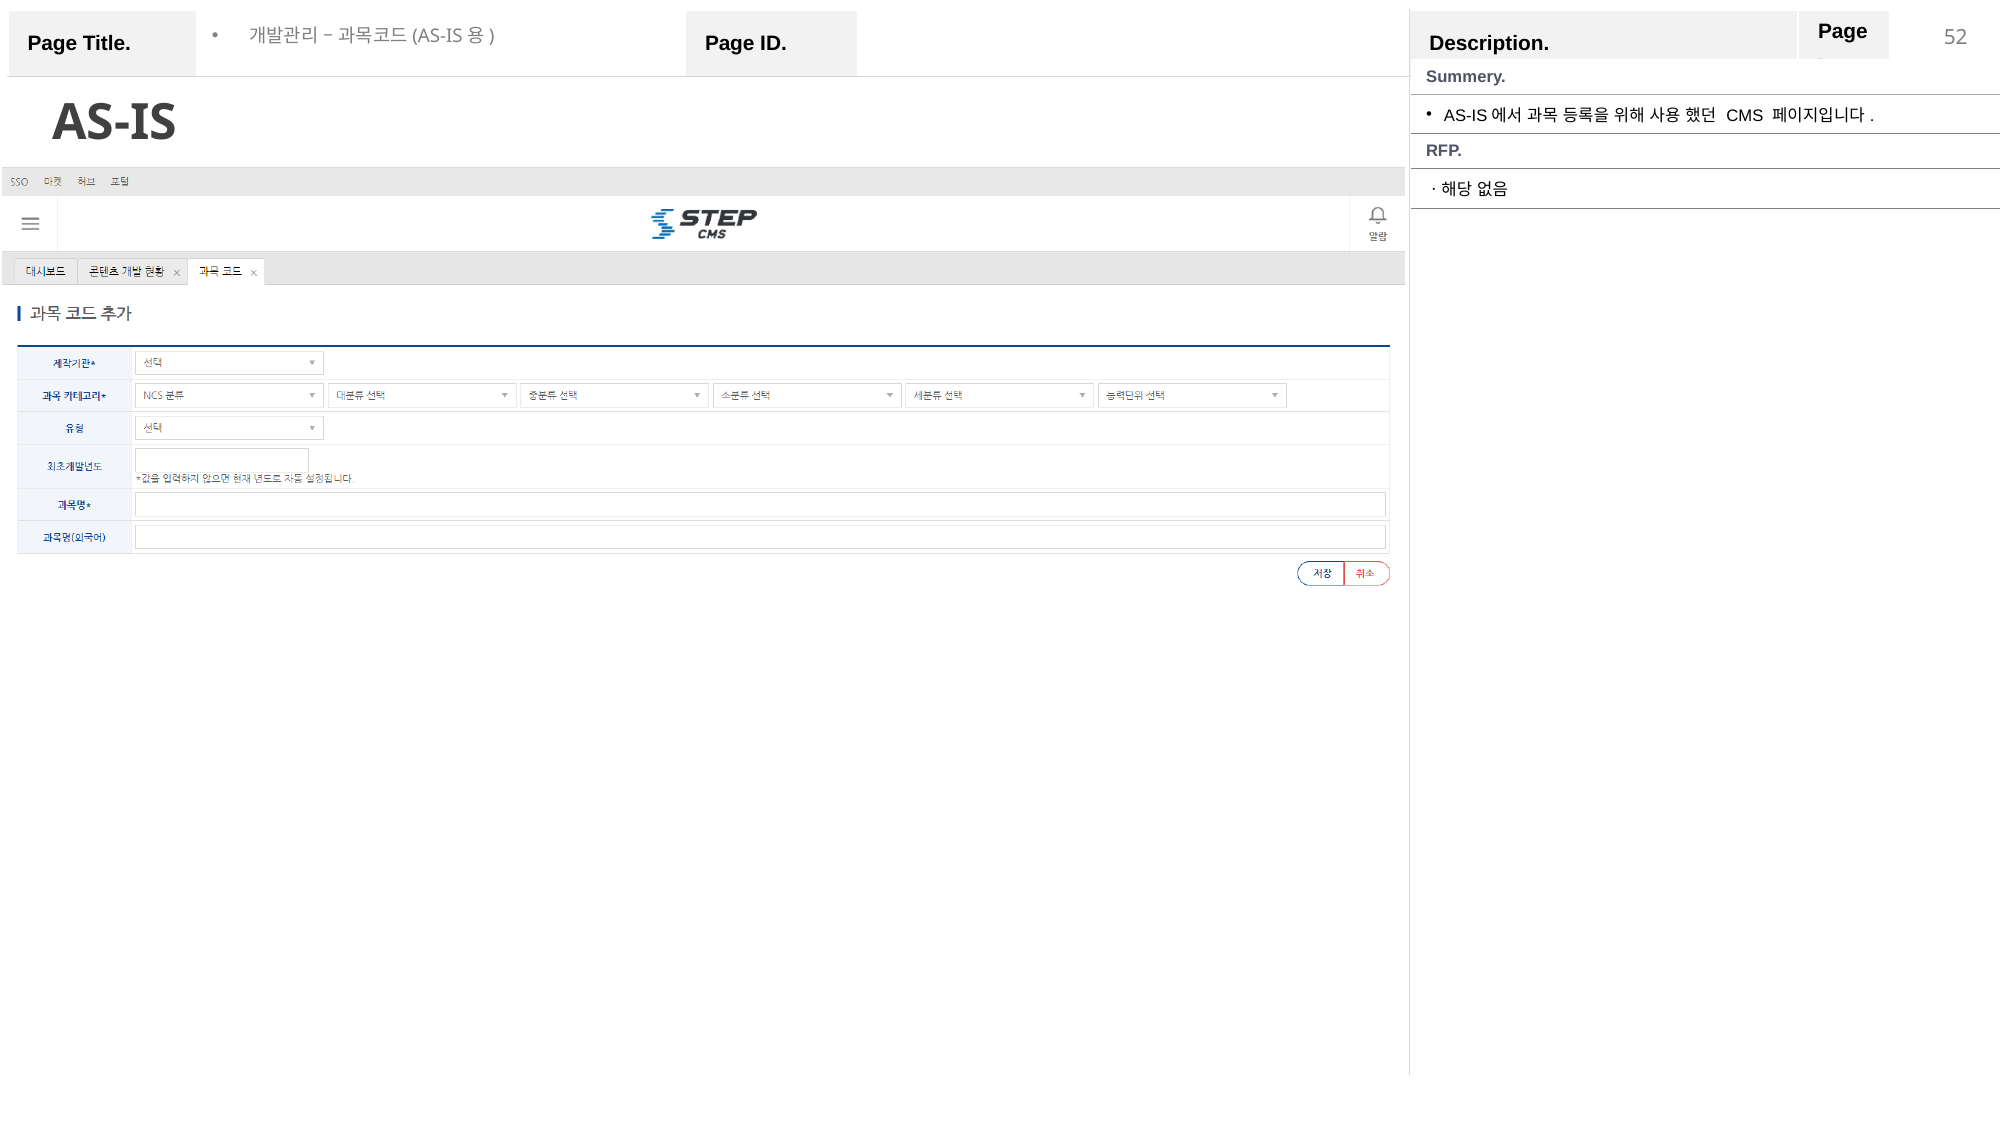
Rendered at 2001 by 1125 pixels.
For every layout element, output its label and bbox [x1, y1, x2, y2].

table_cell [1411, 169, 2000, 208]
text_box [37, 82, 193, 158]
picture [2, 167, 1405, 604]
table_cell [1411, 134, 2000, 168]
table_header [1411, 59, 2000, 94]
list [196, 18, 684, 55]
table_cell [1411, 95, 2000, 133]
